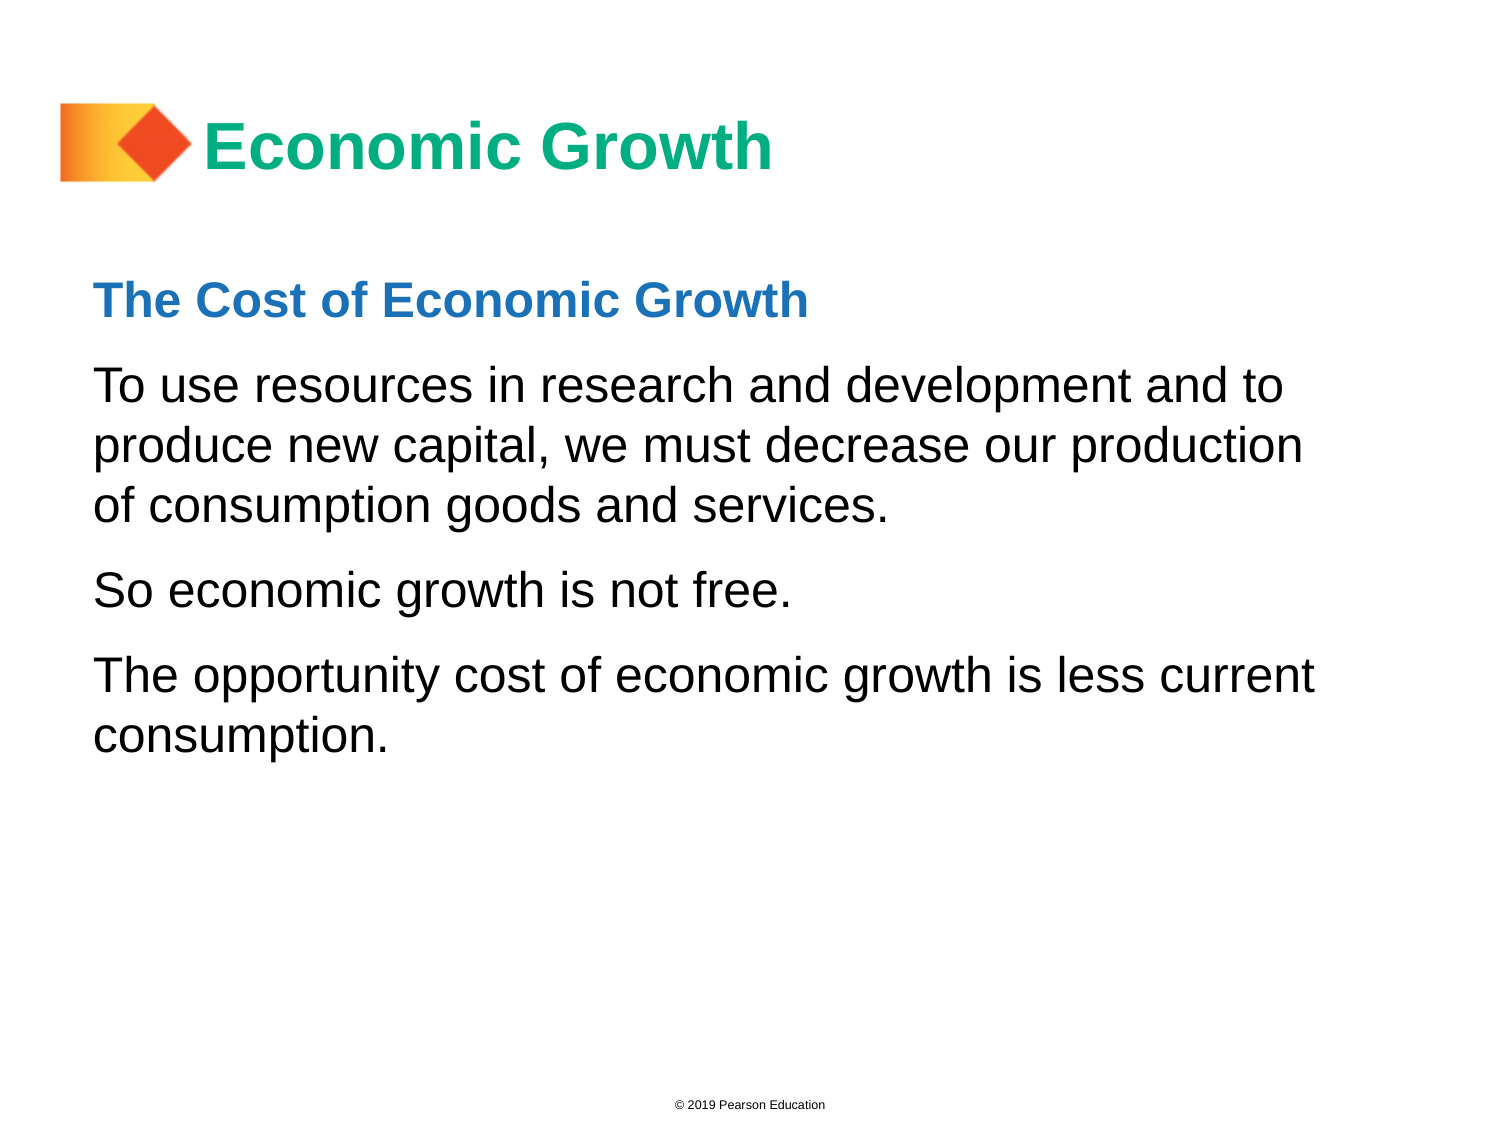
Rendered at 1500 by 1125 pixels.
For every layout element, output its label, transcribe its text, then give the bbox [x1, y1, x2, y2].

picture [59, 102, 188, 184]
title Economic Growth [188, 50, 1364, 236]
list The Cost of Economic Growth To use resources in research and development and to produce new capital, we must decrease our production of consumption goods and services. So economic growth is not free. The opportunity cost of economic growth is less current consumption. [59, 259, 1338, 1003]
